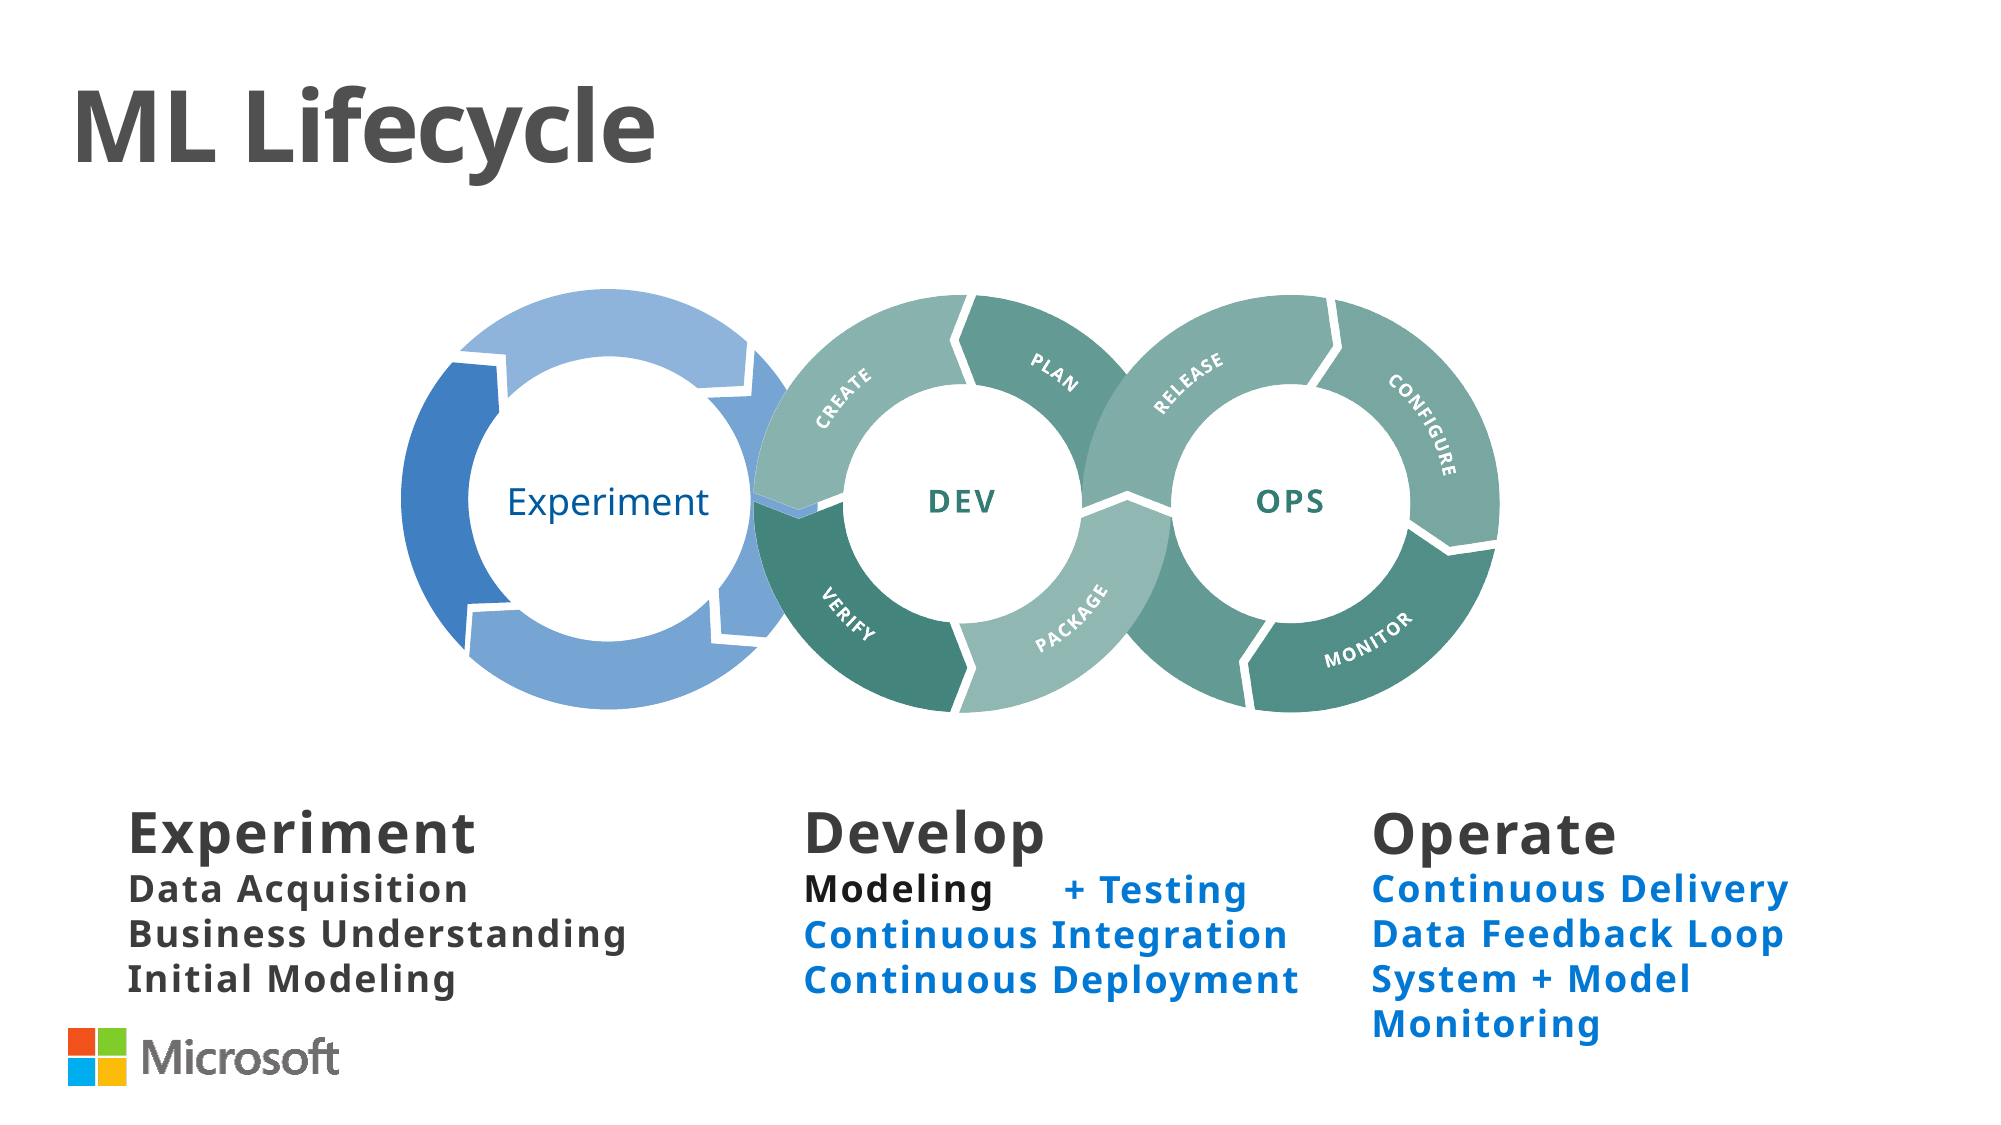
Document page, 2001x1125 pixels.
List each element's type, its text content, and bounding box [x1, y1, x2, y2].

text_box + Testing Continuous Integration Continuous Deployment [803, 865, 1317, 1001]
title ML Lifecycle [69, 49, 1930, 174]
picture [68, 1028, 339, 1086]
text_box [359, 246, 861, 752]
text_box Operate Continuous Delivery Data Feedback Loop System + Model Monitoring [1371, 796, 1885, 1115]
picture [750, 282, 1504, 716]
text_box Develop Modeling [803, 796, 1317, 865]
text_box Experiment Data Acquisition Business Understanding Initial Modeling [127, 796, 642, 1001]
